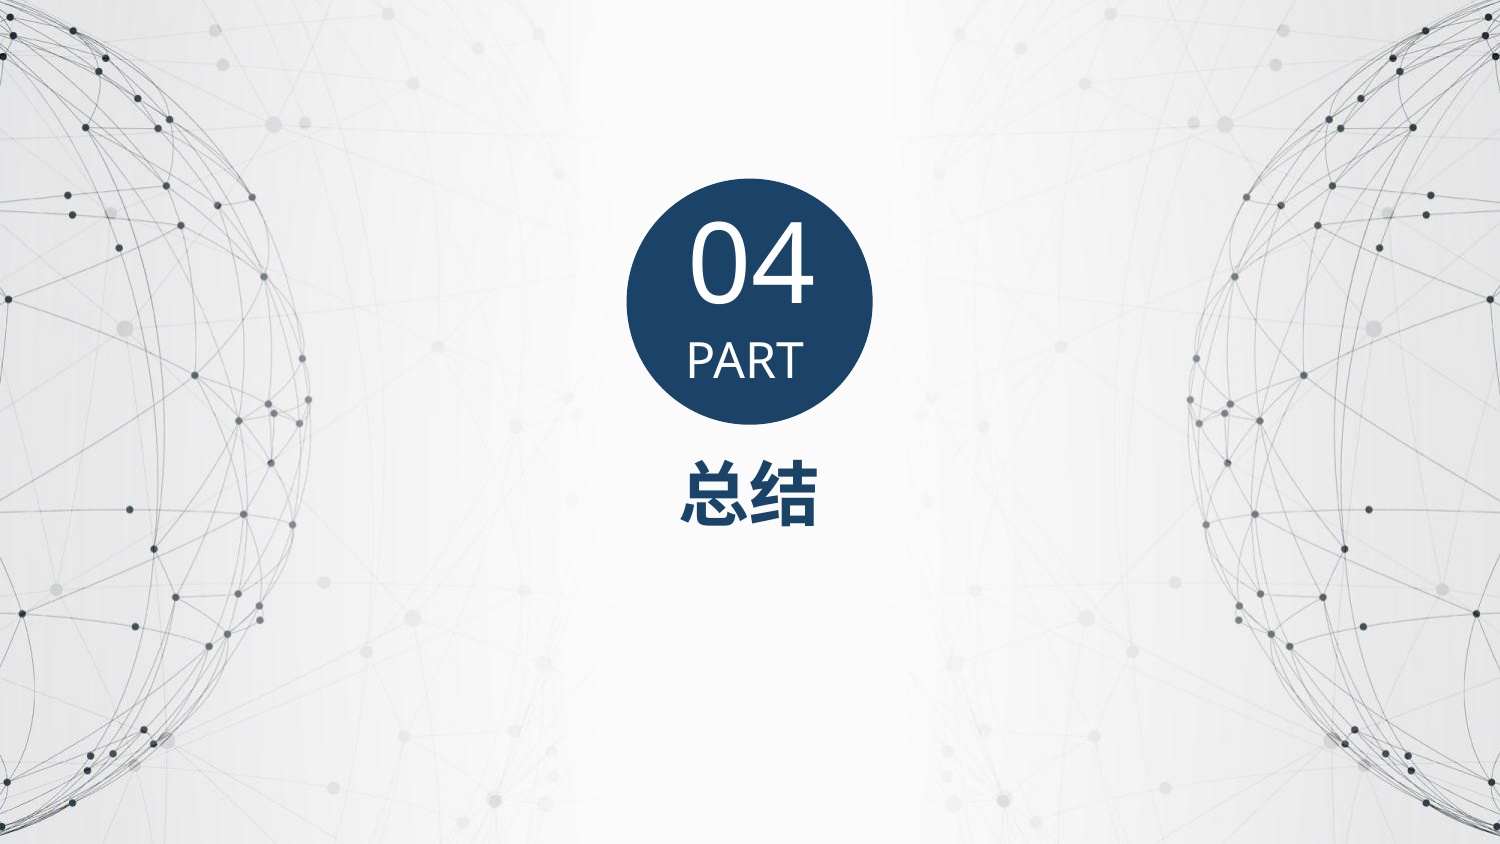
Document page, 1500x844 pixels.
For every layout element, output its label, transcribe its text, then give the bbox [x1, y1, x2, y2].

text_box 04 PART [609, 258, 894, 395]
text_box 总结 [407, 444, 1092, 541]
text_box [633, 177, 866, 258]
text_box [667, 395, 832, 426]
picture [0, 0, 1500, 844]
